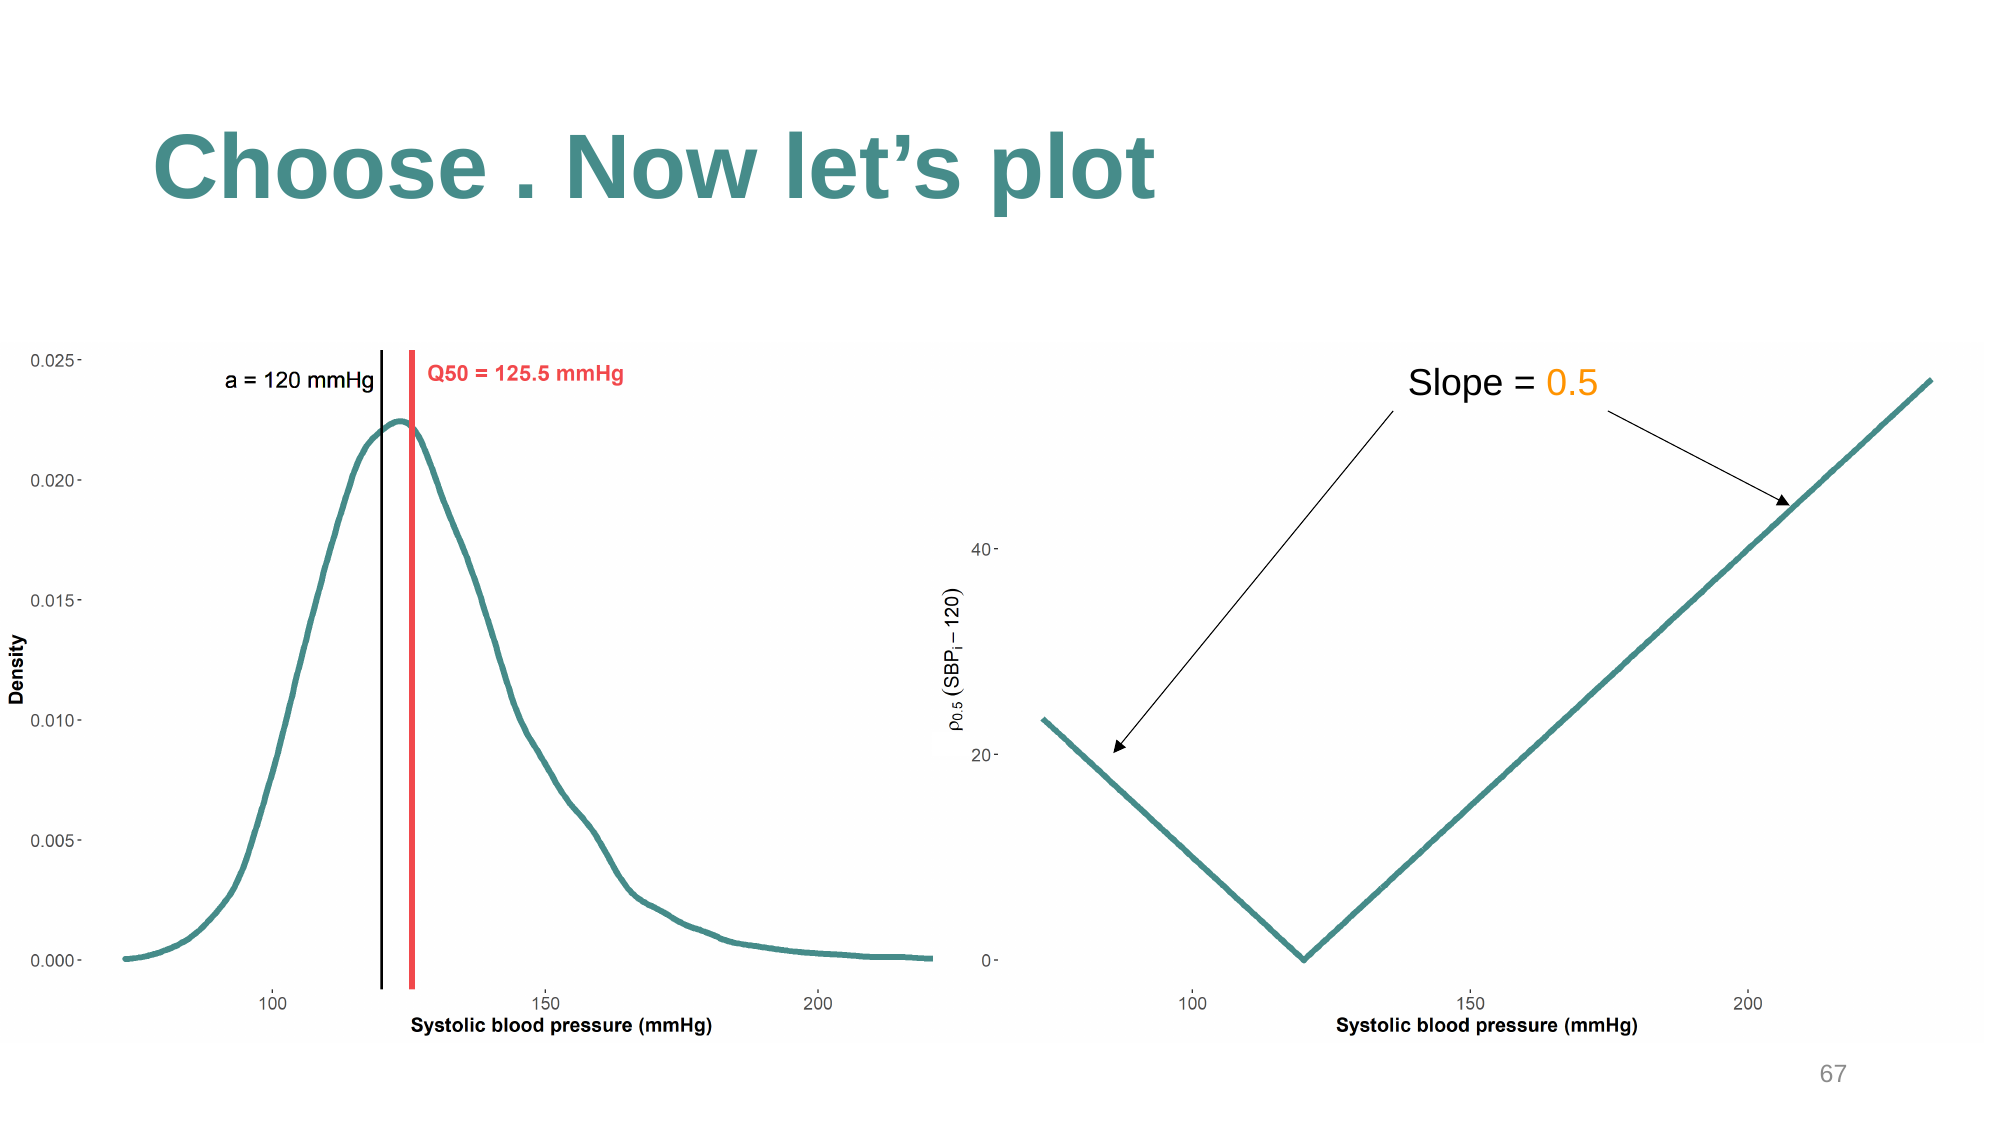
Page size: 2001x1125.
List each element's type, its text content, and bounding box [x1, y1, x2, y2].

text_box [1113, 410, 1394, 754]
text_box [1607, 410, 1790, 506]
slide_number 67 [1412, 1043, 1863, 1103]
picture [0, 342, 1984, 1043]
